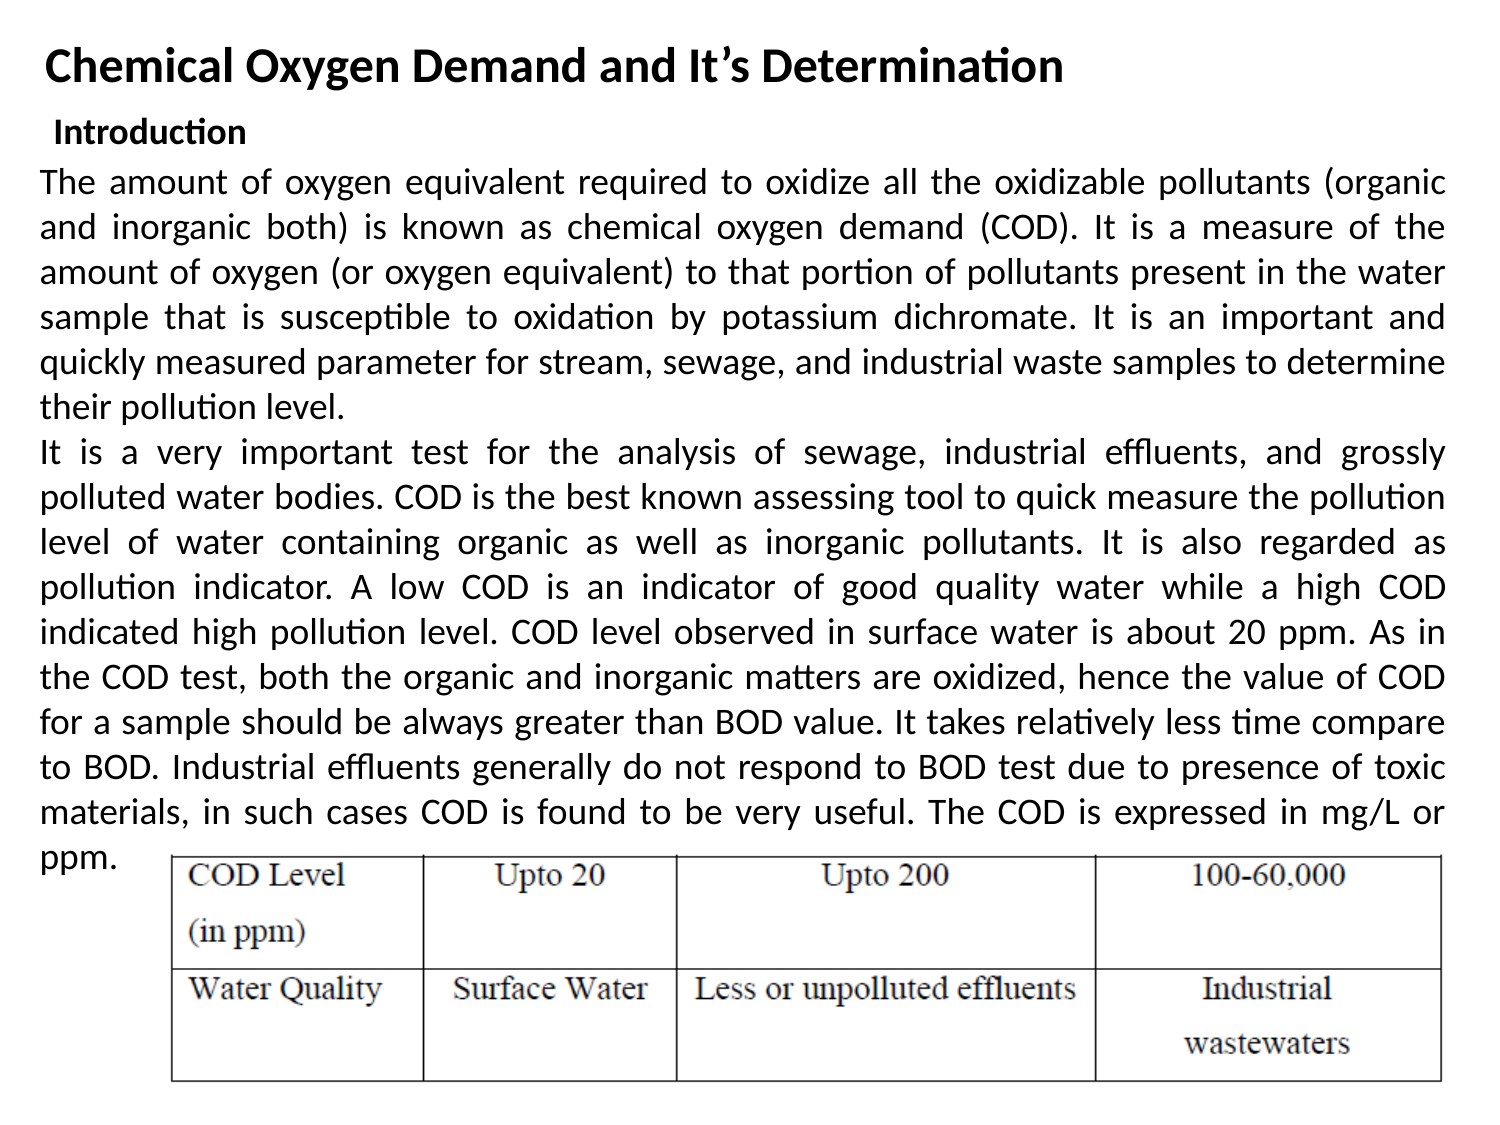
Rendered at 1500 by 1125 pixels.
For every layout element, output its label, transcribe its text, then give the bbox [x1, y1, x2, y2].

text_box The amount of oxygen equivalent required to oxidize all the oxidizable pollutants (organic and inorganic both) is known as chemical oxygen demand (COD). It is a measure of the amount of oxygen (or oxygen equivalent) to that portion of pollutants present in the water sample that is susceptible to oxidation by potassium dichromate. It is an important and quickly measured parameter for stream, sewage, and industrial waste samples to determine their pollution level. It is a very important test for the analysis of sewage, industrial effluents, and grossly polluted water bodies. COD is the best known assessing tool to quick measure the pollution level of water containing organic as well as inorganic pollutants. It is also regarded as pollution indicator. A low COD is an indicator of good quality water while a high COD indicated high pollution level. COD level observed in surface water is about 20 ppm. As in the COD test, both the organic and inorganic matters are oxidized, hence the value of COD for a sample should be always greater than BOD value. It takes relatively less time compare to BOD. Industrial effluents generally do not respond to BOD test due to presence of toxic materials, in such cases COD is found to be very useful. The COD is expressed in mg/L or ppm. [24, 149, 1463, 885]
text_box Introduction [38, 99, 263, 149]
picture [162, 849, 1451, 1088]
text_box Chemical Oxygen Demand and It’s Determination [30, 24, 1080, 100]
